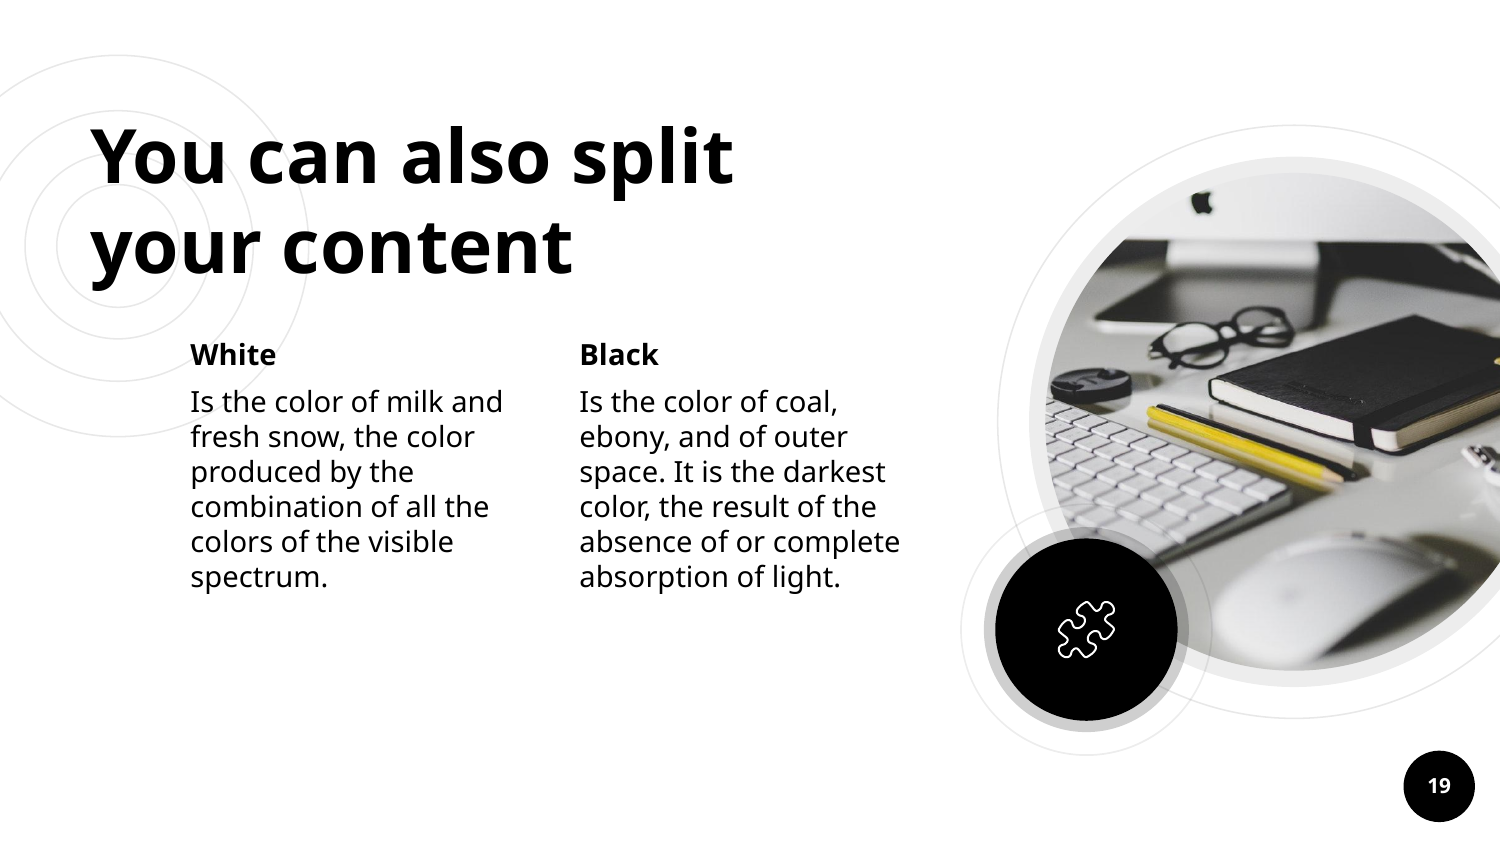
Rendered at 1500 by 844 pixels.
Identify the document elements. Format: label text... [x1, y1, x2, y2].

title You can also split your content [75, 191, 932, 304]
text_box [959, 503, 1213, 757]
slide_number 19 [1403, 750, 1475, 823]
list White Is the color of milk and fresh snow, the color produced by the combination of all the colors of the visible spectrum. [175, 321, 543, 751]
picture [1045, 172, 1500, 671]
list Black Is the color of coal, ebony, and of outer space. It is the darkest color, the result of the absence of or complete absorption of light. [564, 321, 932, 751]
